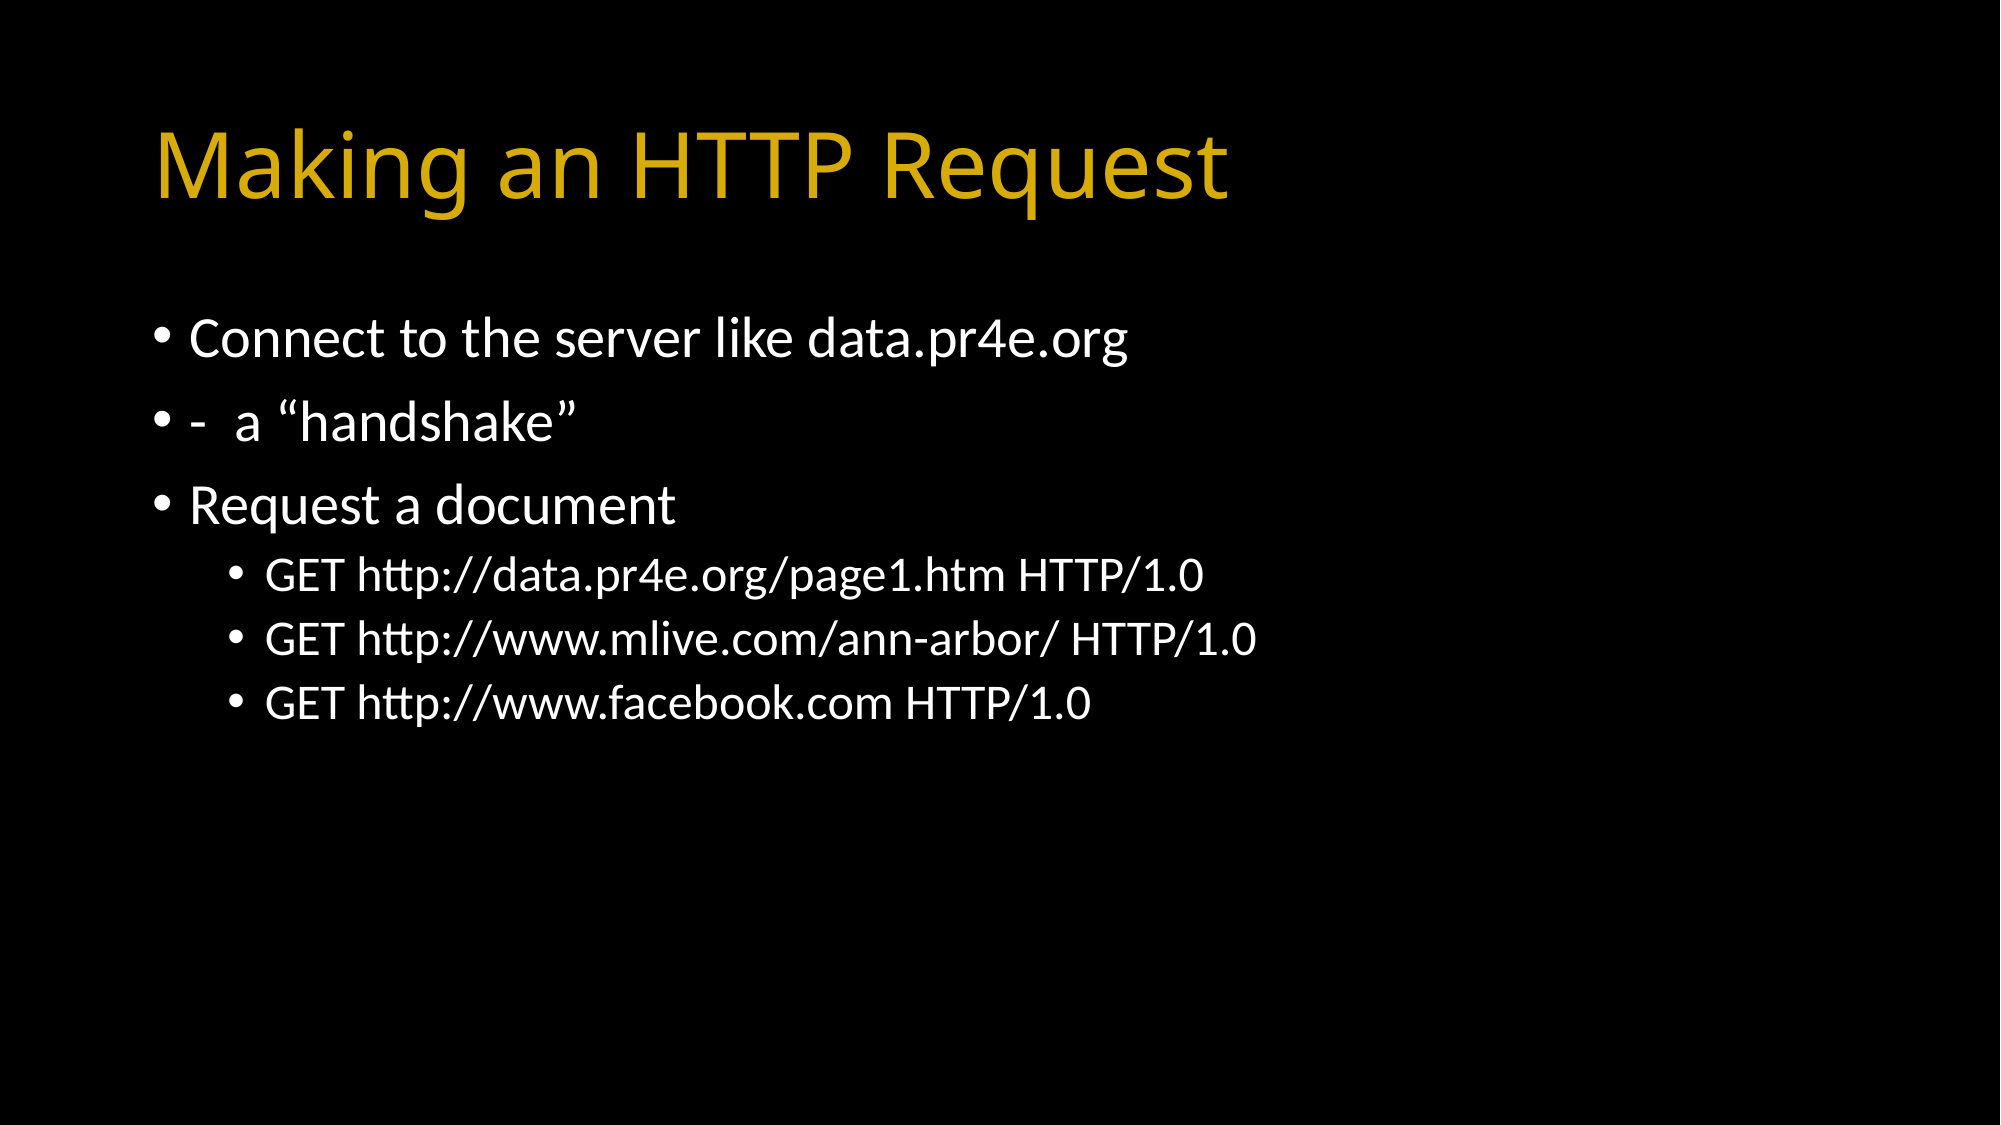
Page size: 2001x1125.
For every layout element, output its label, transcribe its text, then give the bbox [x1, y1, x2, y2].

list Connect to the server like data.pr4e.org - a “handshake” Request a document GET http://data.pr4e.org/page1.htm HTTP/1.0 GET http://www.mlive.com/ann-arbor/ HTTP/1.0 GET http://www.facebook.com HTTP/1.0 [137, 299, 1863, 1014]
title Making an HTTP Request [137, 59, 1863, 278]
